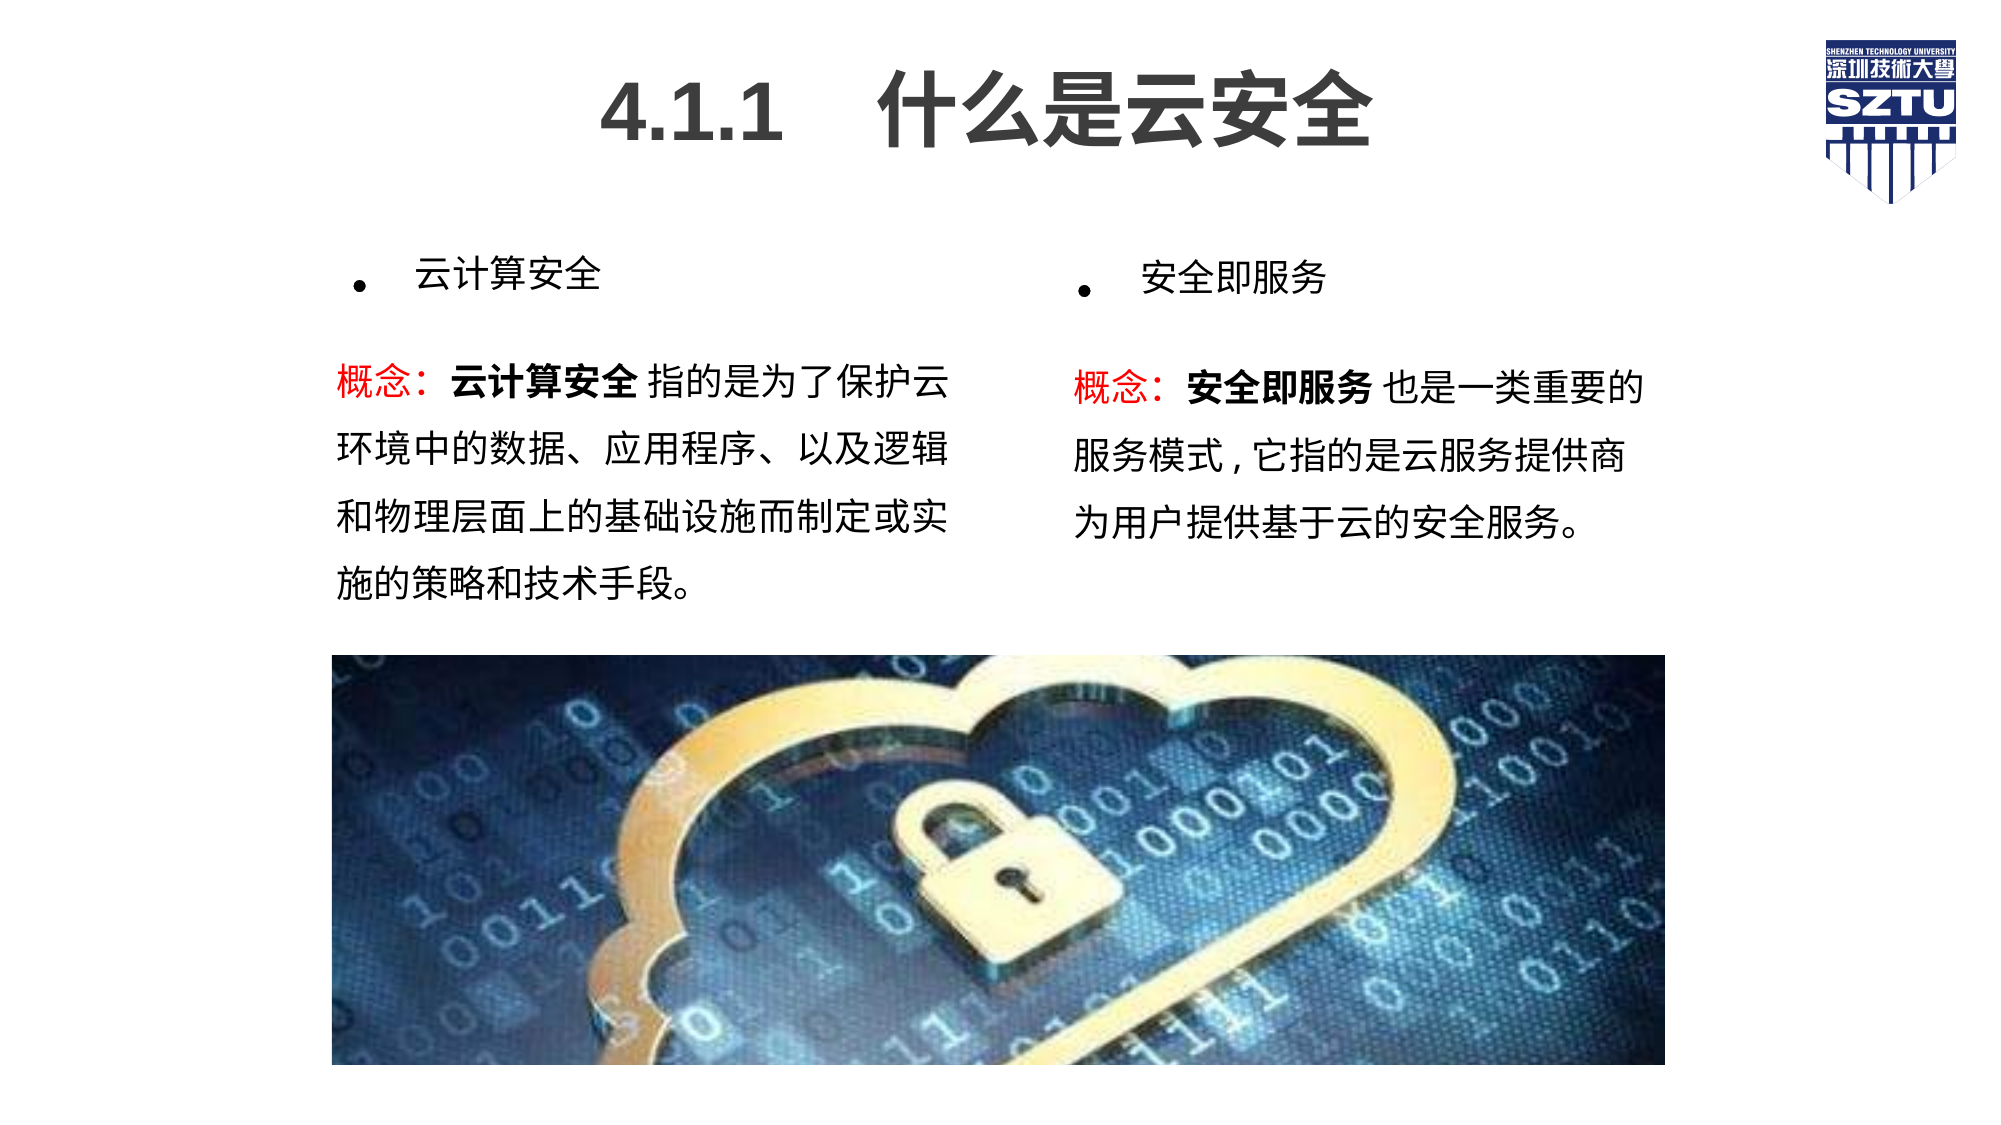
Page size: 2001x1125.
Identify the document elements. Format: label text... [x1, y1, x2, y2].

text_box [349, 275, 370, 297]
picture [1803, 34, 1979, 210]
text_box 云计算安全 [400, 243, 618, 303]
picture [331, 654, 1666, 1065]
text_box 概念：安全即服务 也是一类重要的服务模式,它指的是云服务提供商为用户提供基于云的安全服务。 [1059, 334, 1664, 552]
text_box 4.1.1 什么是云安全 [349, 50, 1625, 175]
text_box 概念：云计算安全 指的是为了保护云环境中的数据、应用程序、以及逻辑和物理层面上的基础设施而制定或实施的策略和技术手段。 [321, 327, 965, 613]
text_box [1074, 280, 1095, 302]
text_box 安全即服务 [1125, 246, 1343, 306]
